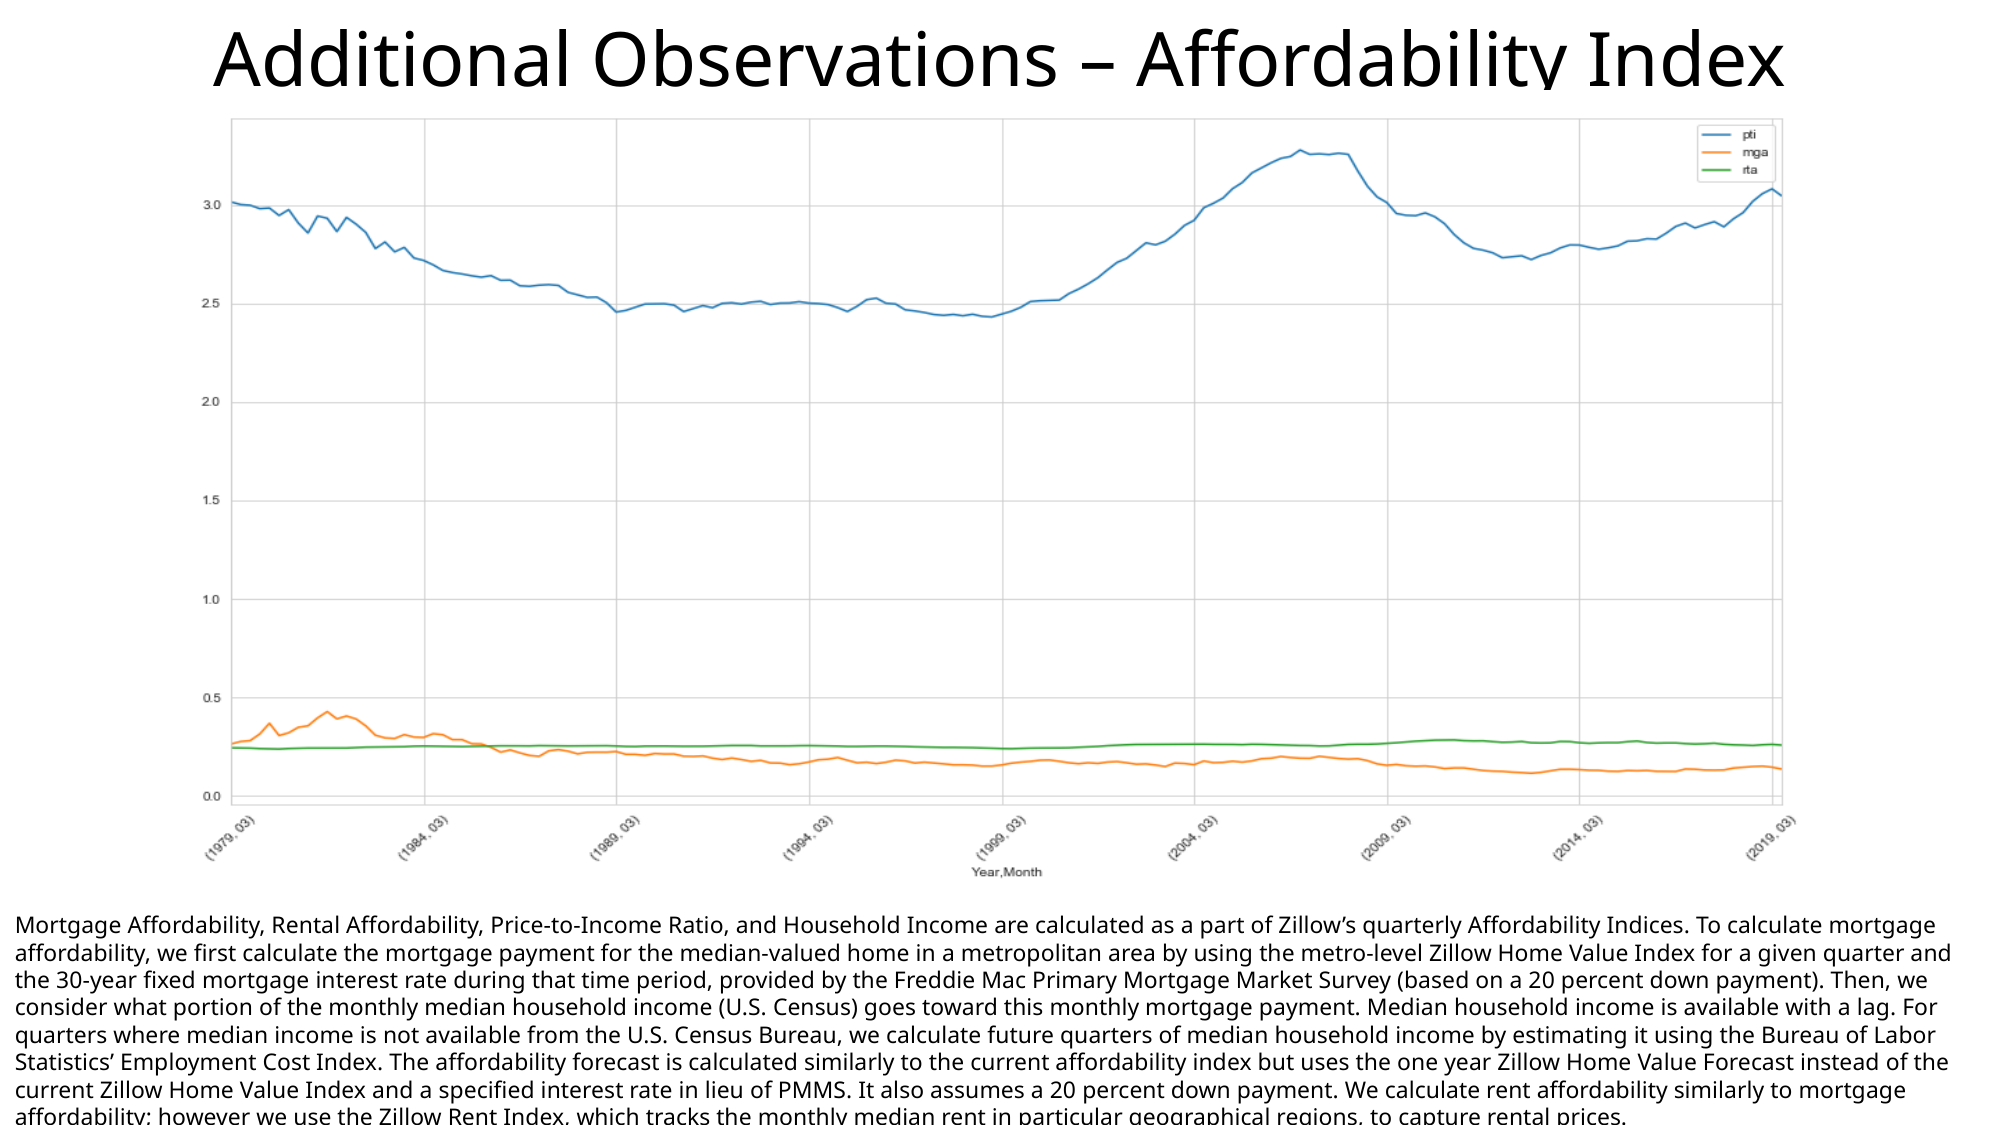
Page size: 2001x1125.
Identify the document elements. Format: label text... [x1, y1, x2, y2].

title Additional Observations – Affordability Index [0, 0, 2000, 125]
picture [171, 90, 1829, 918]
text_box Mortgage Affordability, Rental Affordability, Price-to-Income Ratio, and Household Income are calculated as a part of Zillow’s quarterly Affordability Indices. To calculate mortgage affordability, we first calculate the mortgage payment for the median-valued home in a metropolitan area by using the metro-level Zillow Home Value Index for a given quarter and the 30-year fixed mortgage interest rate during that time period, provided by the Freddie Mac Primary Mortgage Market Survey (based on a 20 percent down payment). Then, we consider what portion of the monthly median household income (U.S. Census) goes toward this monthly mortgage payment. Median household income is available with a lag. For quarters where median income is not available from the U.S. Census Bureau, we calculate future quarters of median household income by estimating it using the Bureau of Labor Statistics’ Employment Cost Index. The affordability forecast is calculated similarly to the current affordability index but uses the one year Zillow Home Value Forecast instead of the current Zillow Home Value Index and a specified interest rate in lieu of PMMS. It also assumes a 20 percent down payment. We calculate rent affordability similarly to mortgage affordability; however we use the Zillow Rent Index, which tracks the monthly median rent in particular geographical regions, to capture rental prices. [0, 903, 2000, 1125]
